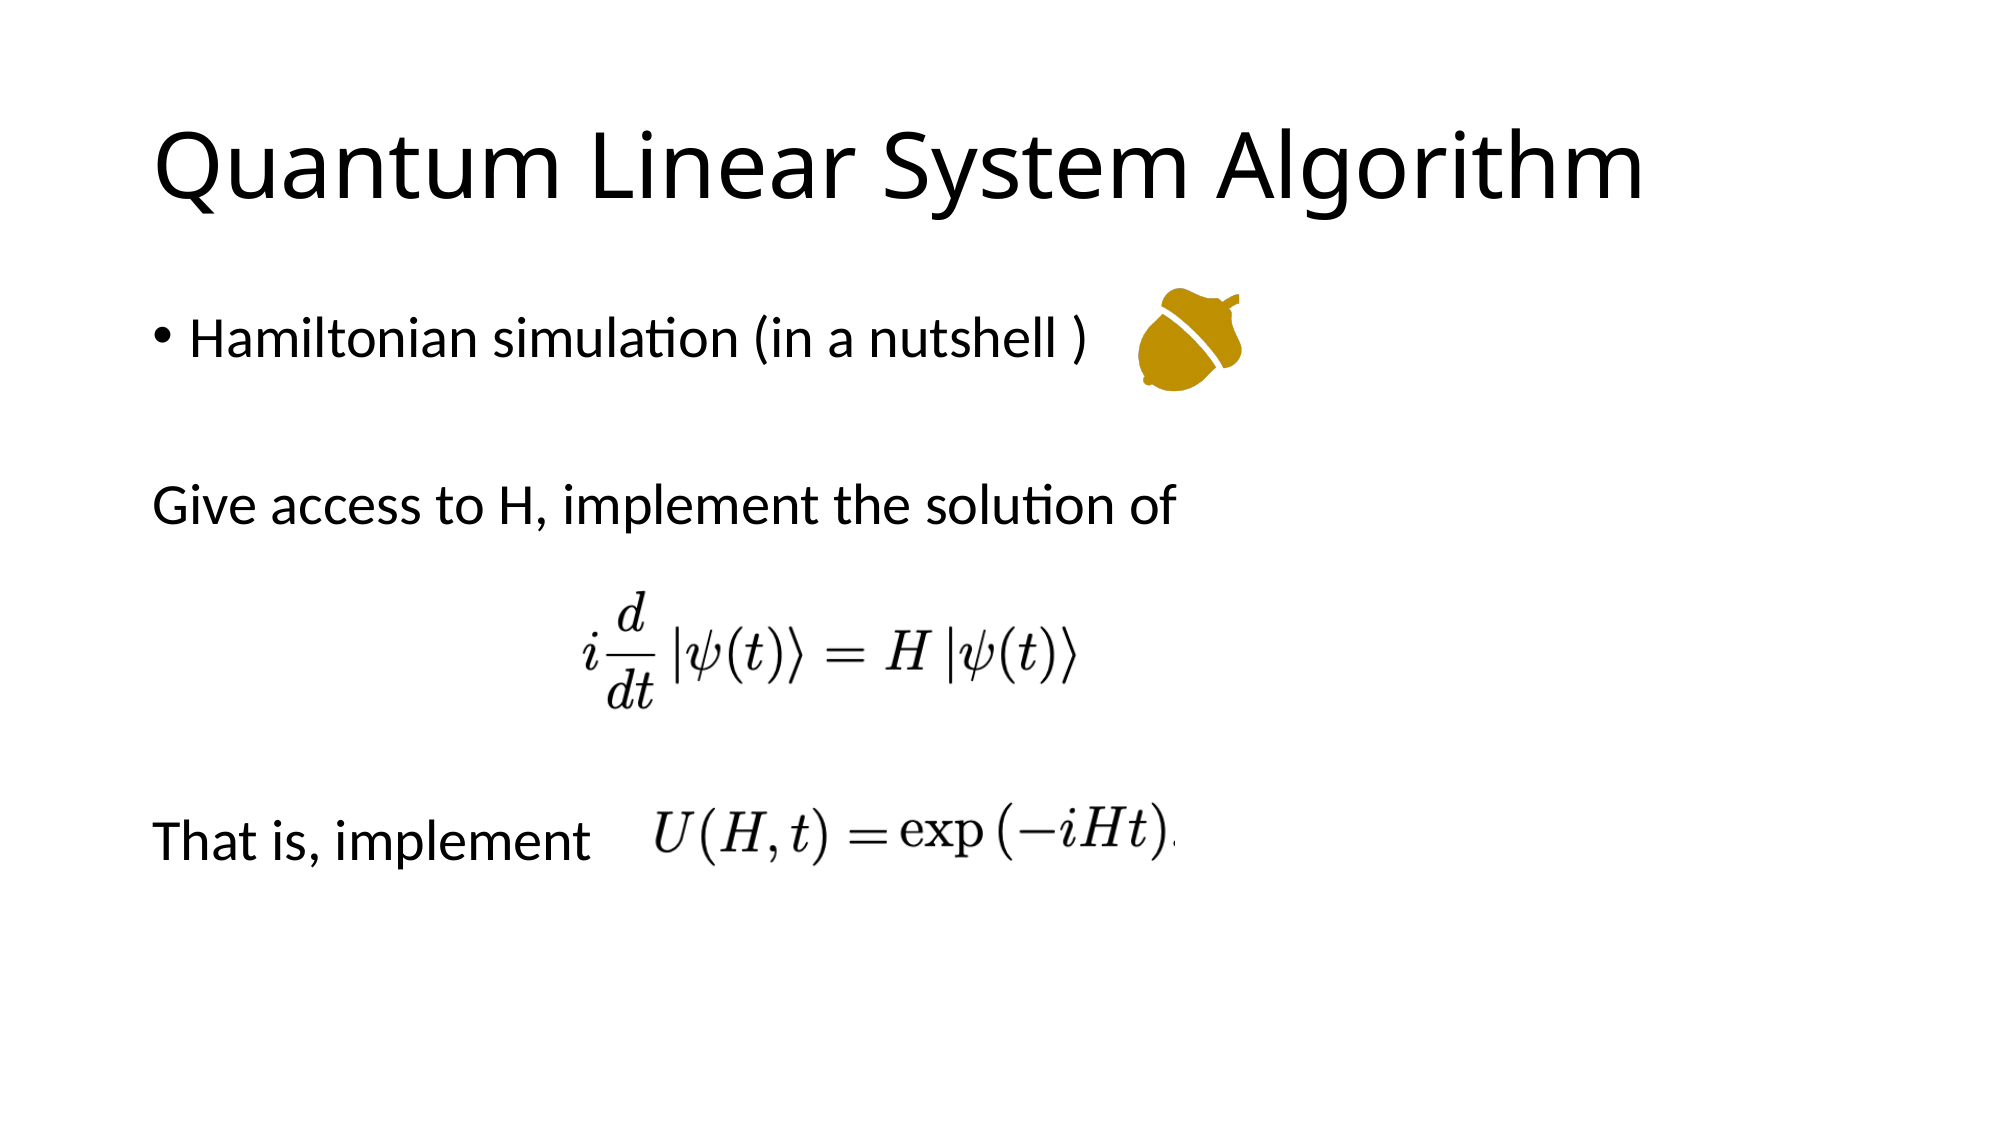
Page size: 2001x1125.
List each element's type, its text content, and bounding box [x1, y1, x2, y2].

picture [564, 565, 1092, 747]
picture [1114, 265, 1265, 416]
list Hamiltonian simulation (in a nutshell ) Give access to H, implement the solution of That is, implement [137, 299, 1863, 1014]
picture [646, 786, 1175, 881]
title Quantum Linear System Algorithm [137, 59, 1863, 278]
